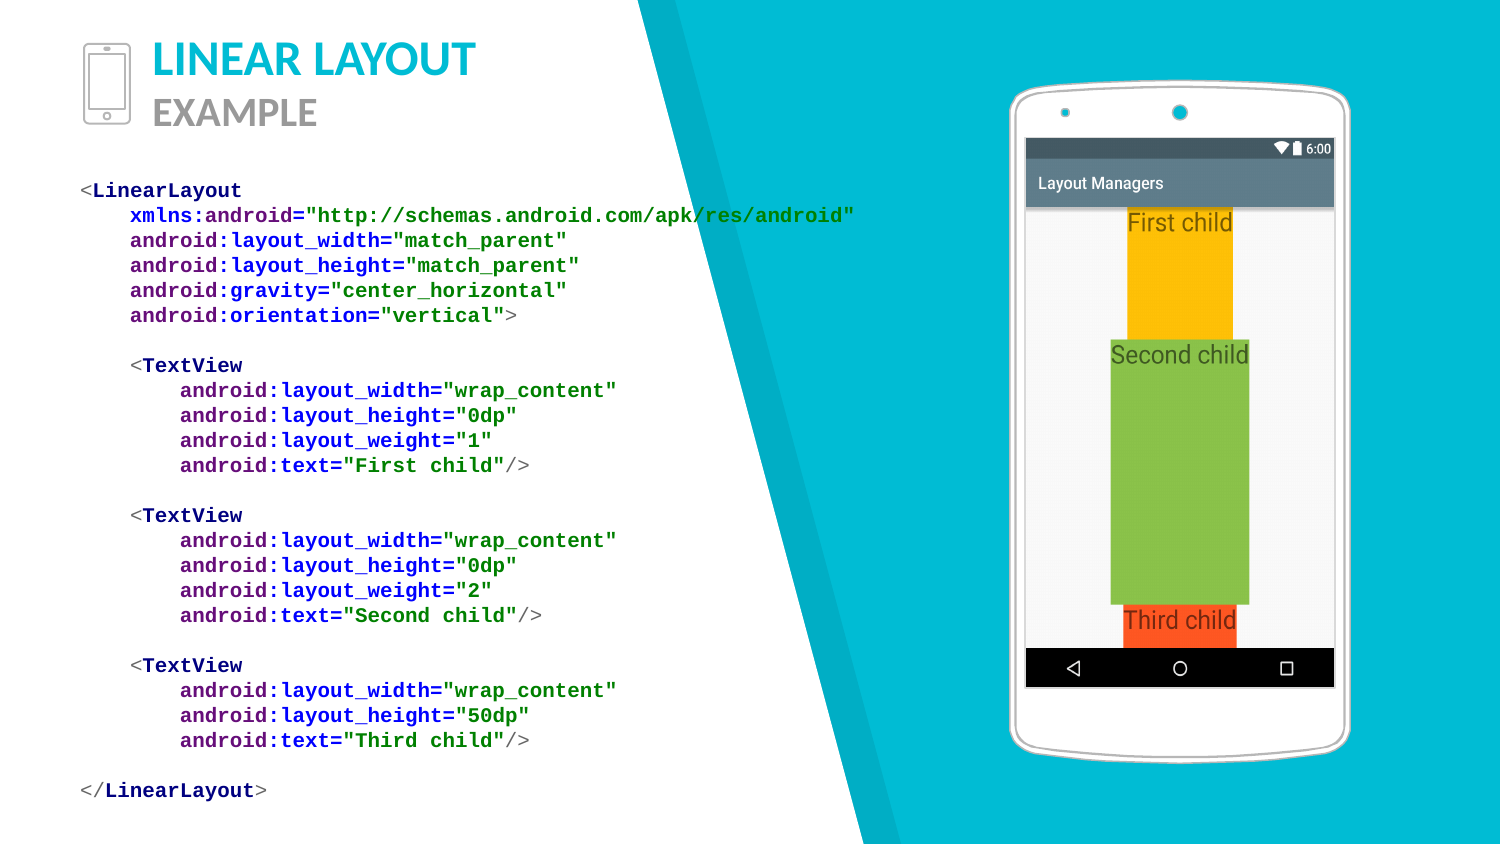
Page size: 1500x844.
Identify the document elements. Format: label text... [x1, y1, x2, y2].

list <LinearLayout xmlns:android="http://schemas.android.com/apk/res/android" android:layout_width="match_parent" android:layout_height="match_parent" android:gravity="center_horizontal" android:orientation="vertical"> <TextView android:layout_width="wrap_content" android:layout_height="0dp" android:layout_weight="1" android:text="First child"/> <TextView android:layout_width="wrap_content" android:layout_height="0dp" android:layout_weight="2" android:text="Second child"/> <TextView android:layout_width="wrap_content" android:layout_height="50dp" android:text="Third child"/> </LinearLayout> [64, 161, 888, 827]
text_box [1025, 137, 1335, 689]
text_box [1009, 80, 1351, 764]
title LINEAR LAYOUT EXAMPLE [137, 70, 654, 151]
